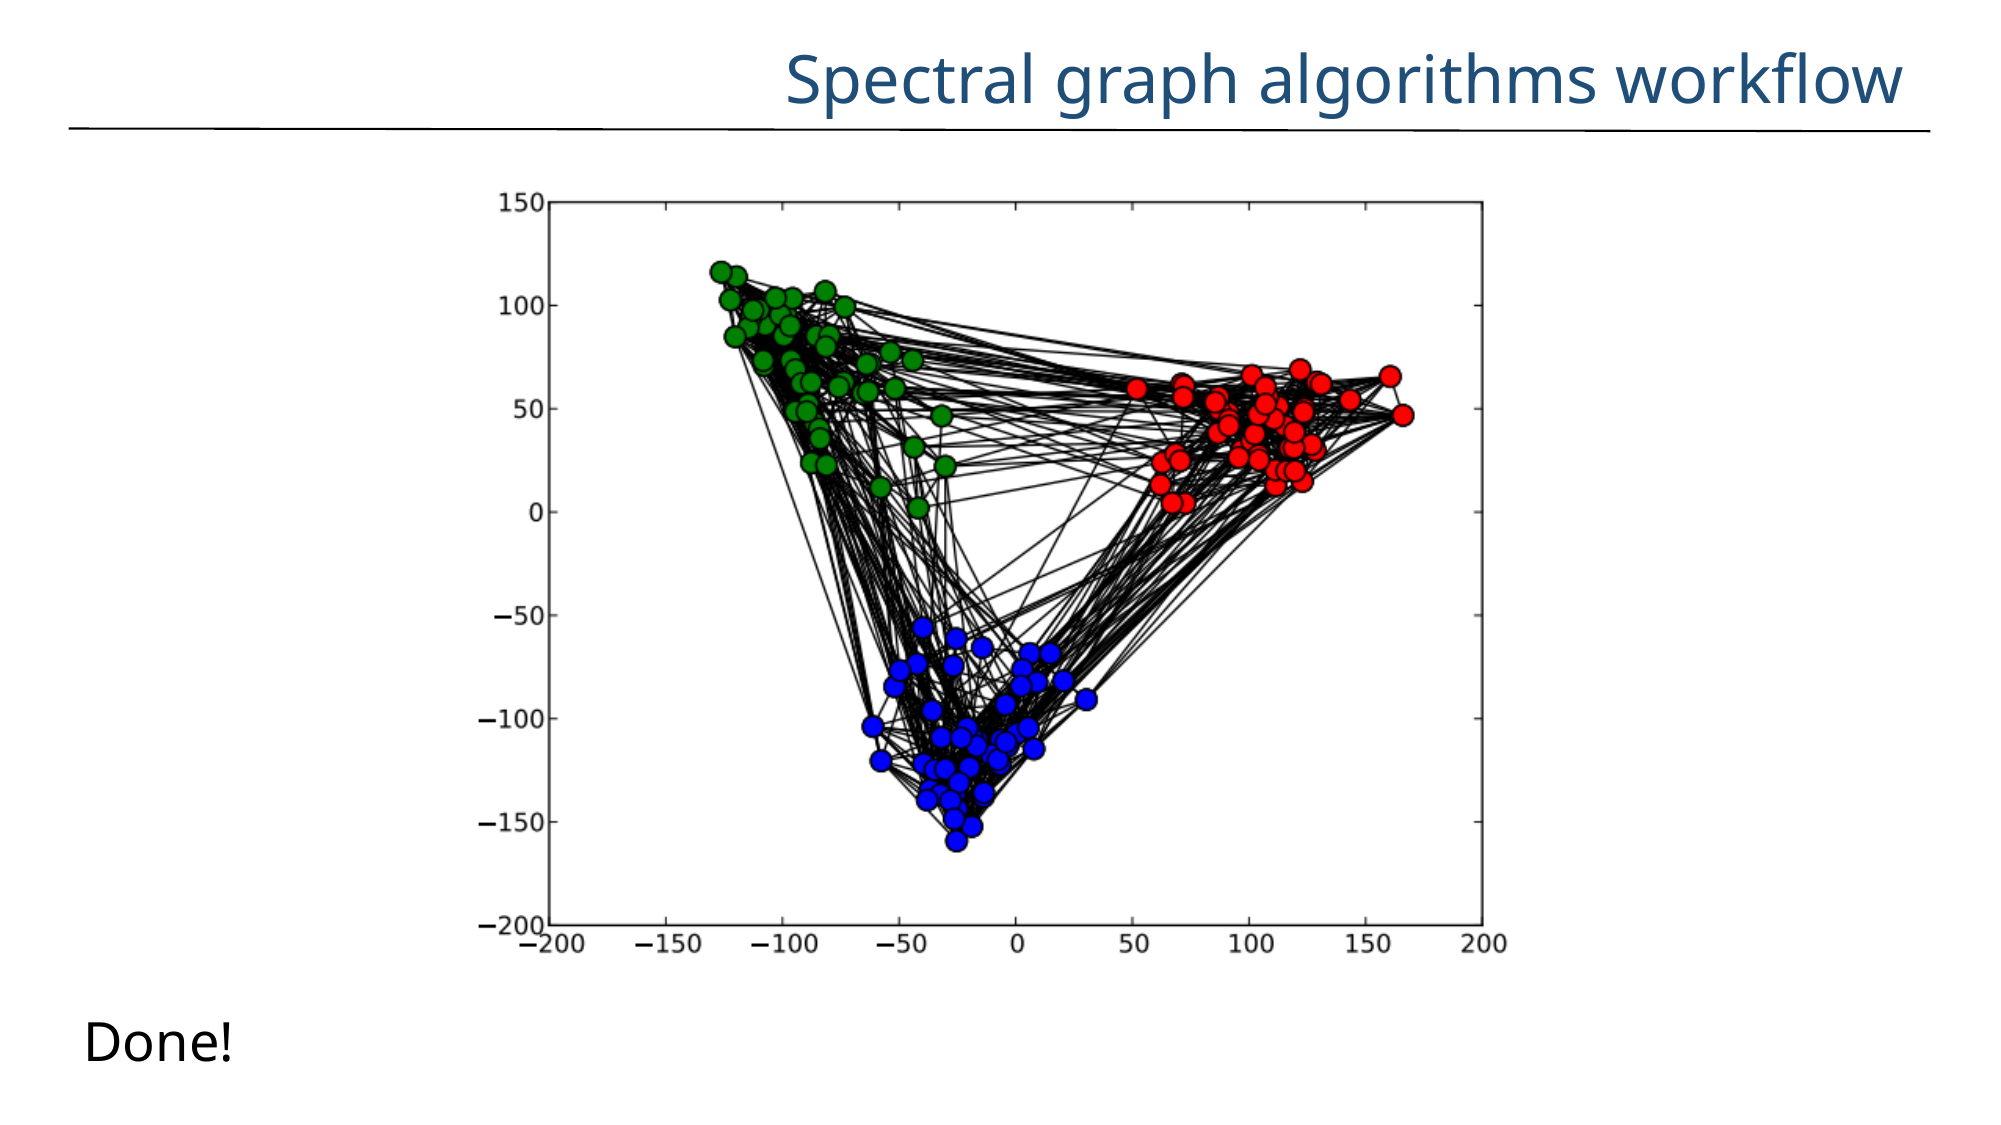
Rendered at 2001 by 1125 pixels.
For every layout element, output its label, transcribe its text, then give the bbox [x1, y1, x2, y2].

picture [399, 174, 1588, 1013]
text_box Done! [68, 999, 1975, 1080]
text_box Spectral graph algorithms workflow [770, 28, 1920, 124]
